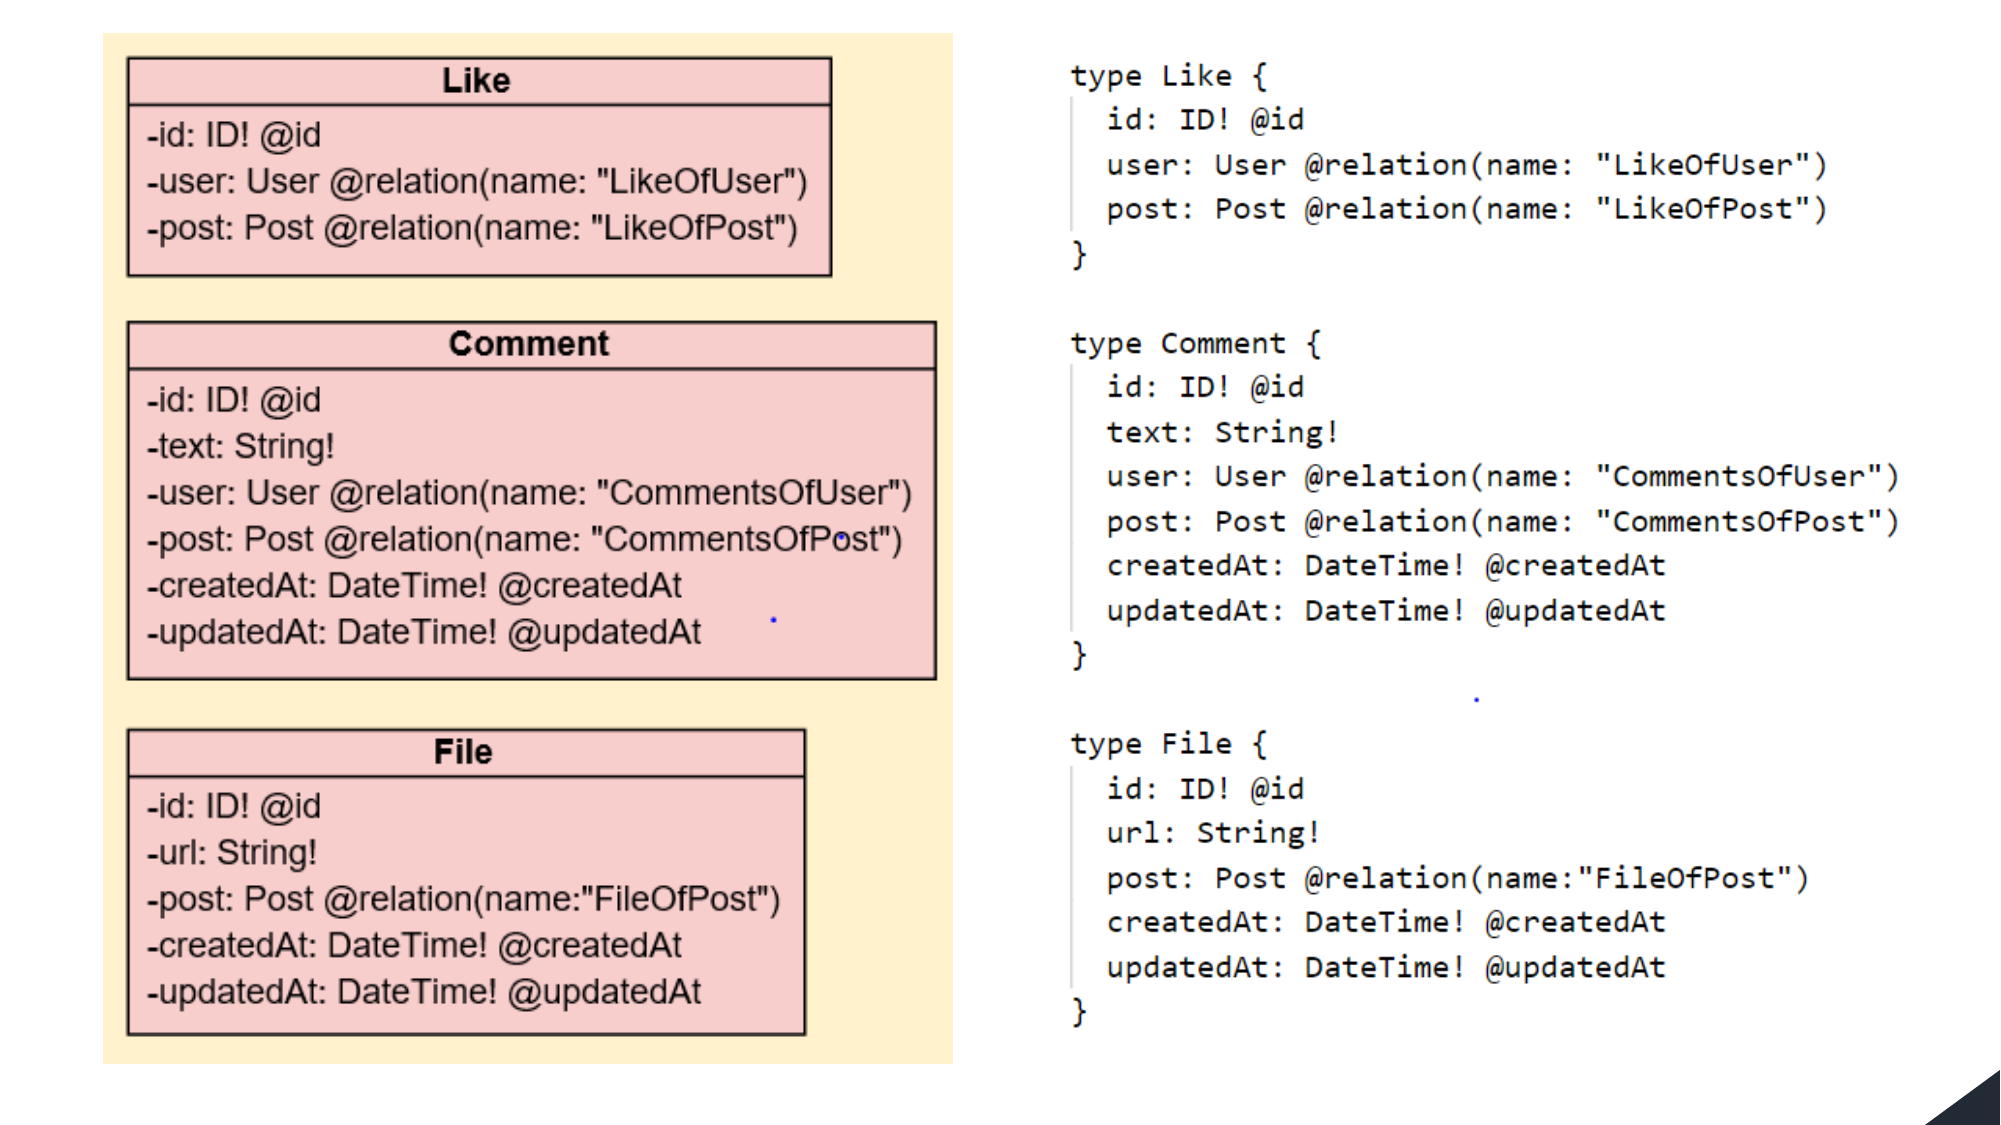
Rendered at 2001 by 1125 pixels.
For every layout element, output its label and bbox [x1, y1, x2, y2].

picture [1047, 50, 1916, 1037]
picture [103, 33, 953, 1064]
